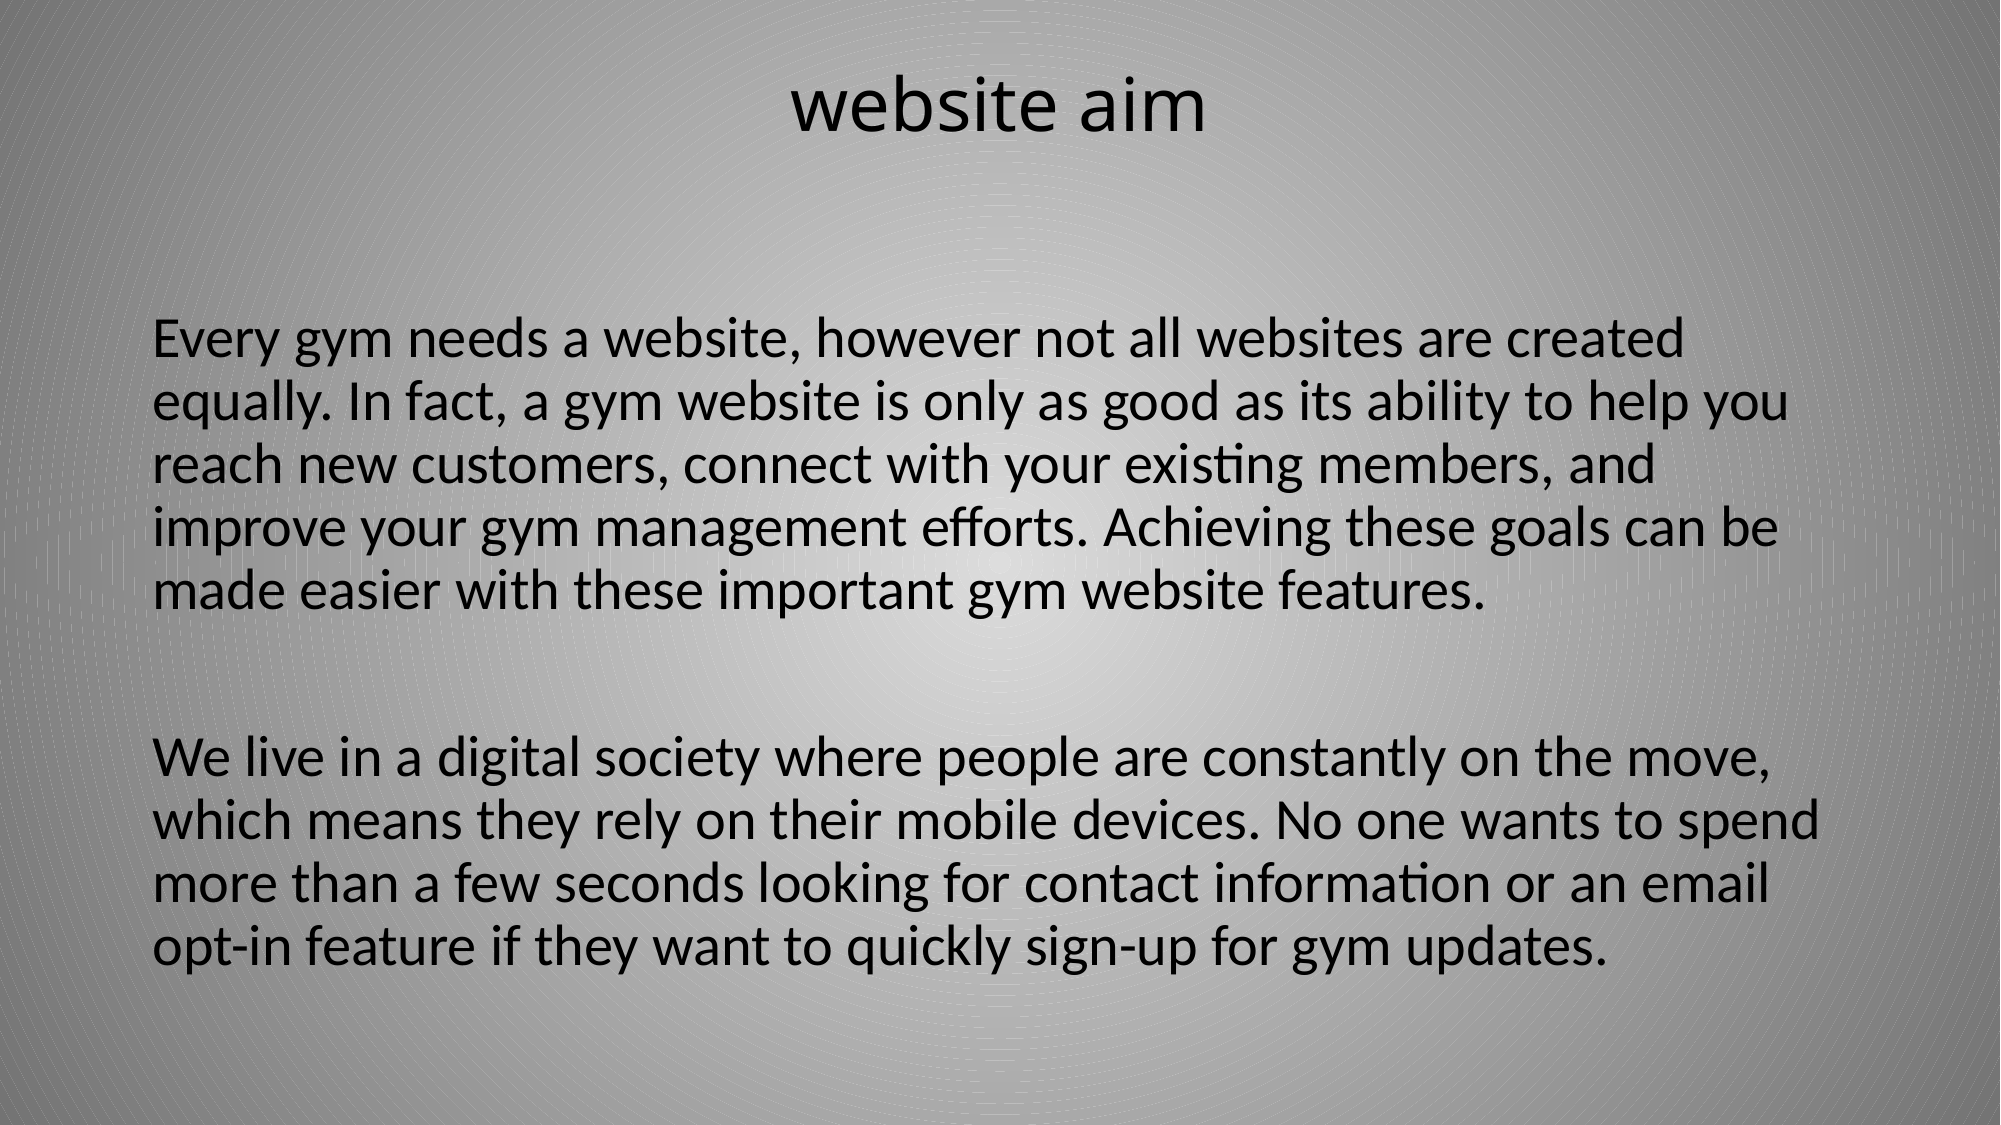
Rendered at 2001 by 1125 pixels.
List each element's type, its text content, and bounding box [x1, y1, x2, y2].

title website aim [137, 59, 1863, 245]
list Every gym needs a website, however not all websites are created equally. In fact, a gym website is only as good as its ability to help you reach new customers, connect with your existing members, and improve your gym management efforts. Achieving these goals can be made easier with these important gym website features. We live in a digital society where people are constantly on the move, which means they rely on their mobile devices. No one wants to spend more than a few seconds looking for contact information or an email opt-in feature if they want to quickly sign-up for gym updates. [137, 299, 1863, 1014]
